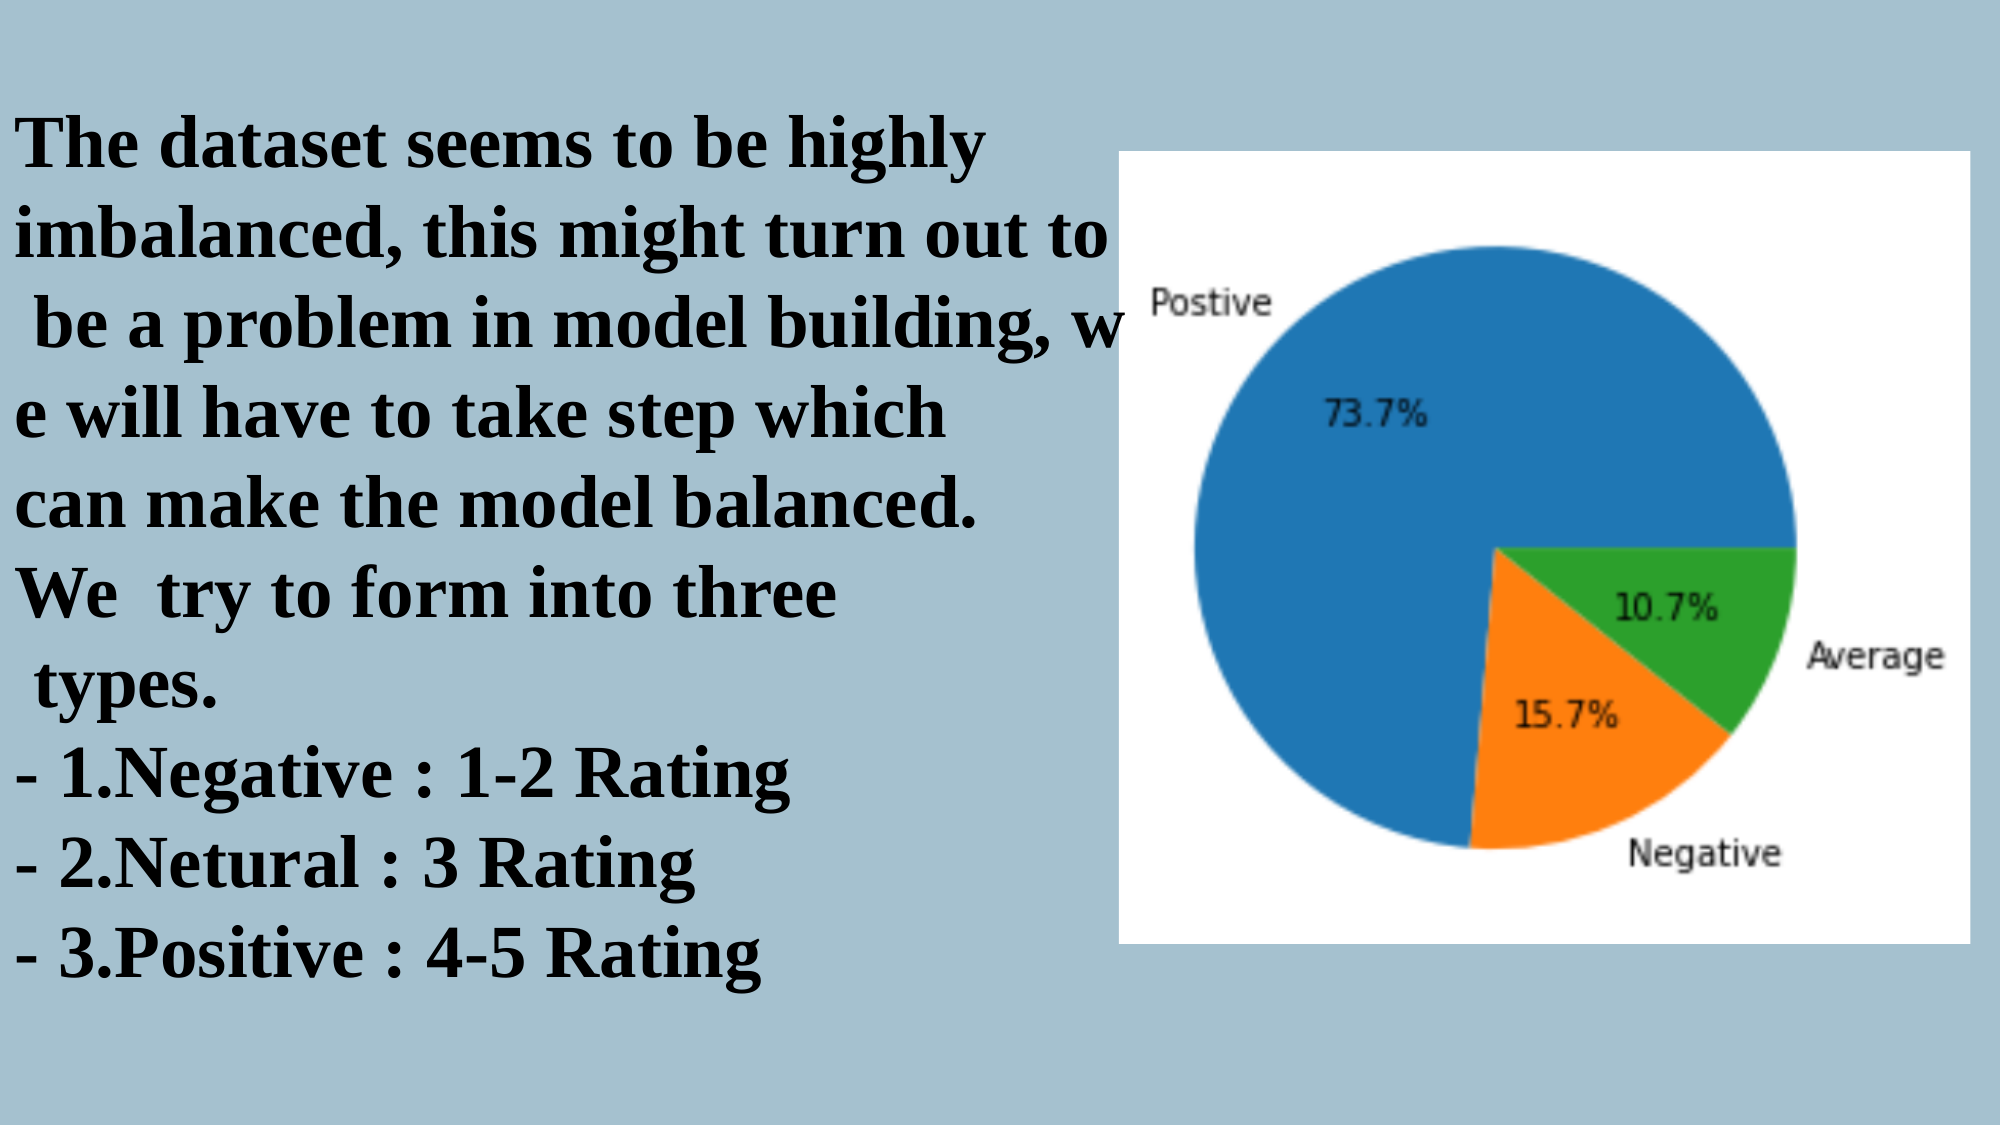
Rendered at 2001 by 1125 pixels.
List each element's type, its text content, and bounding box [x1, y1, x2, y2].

text_box The dataset seems to be highly imbalanced, this might turn out to be a problem in model building, we will have to take step which can make the model balanced. We try to form into three types. - 1.Negative : 1-2 Rating - 2.Netural : 3 Rating - 3.Positive : 4-5 Rating [0, 85, 1141, 1000]
picture [1118, 150, 1971, 944]
